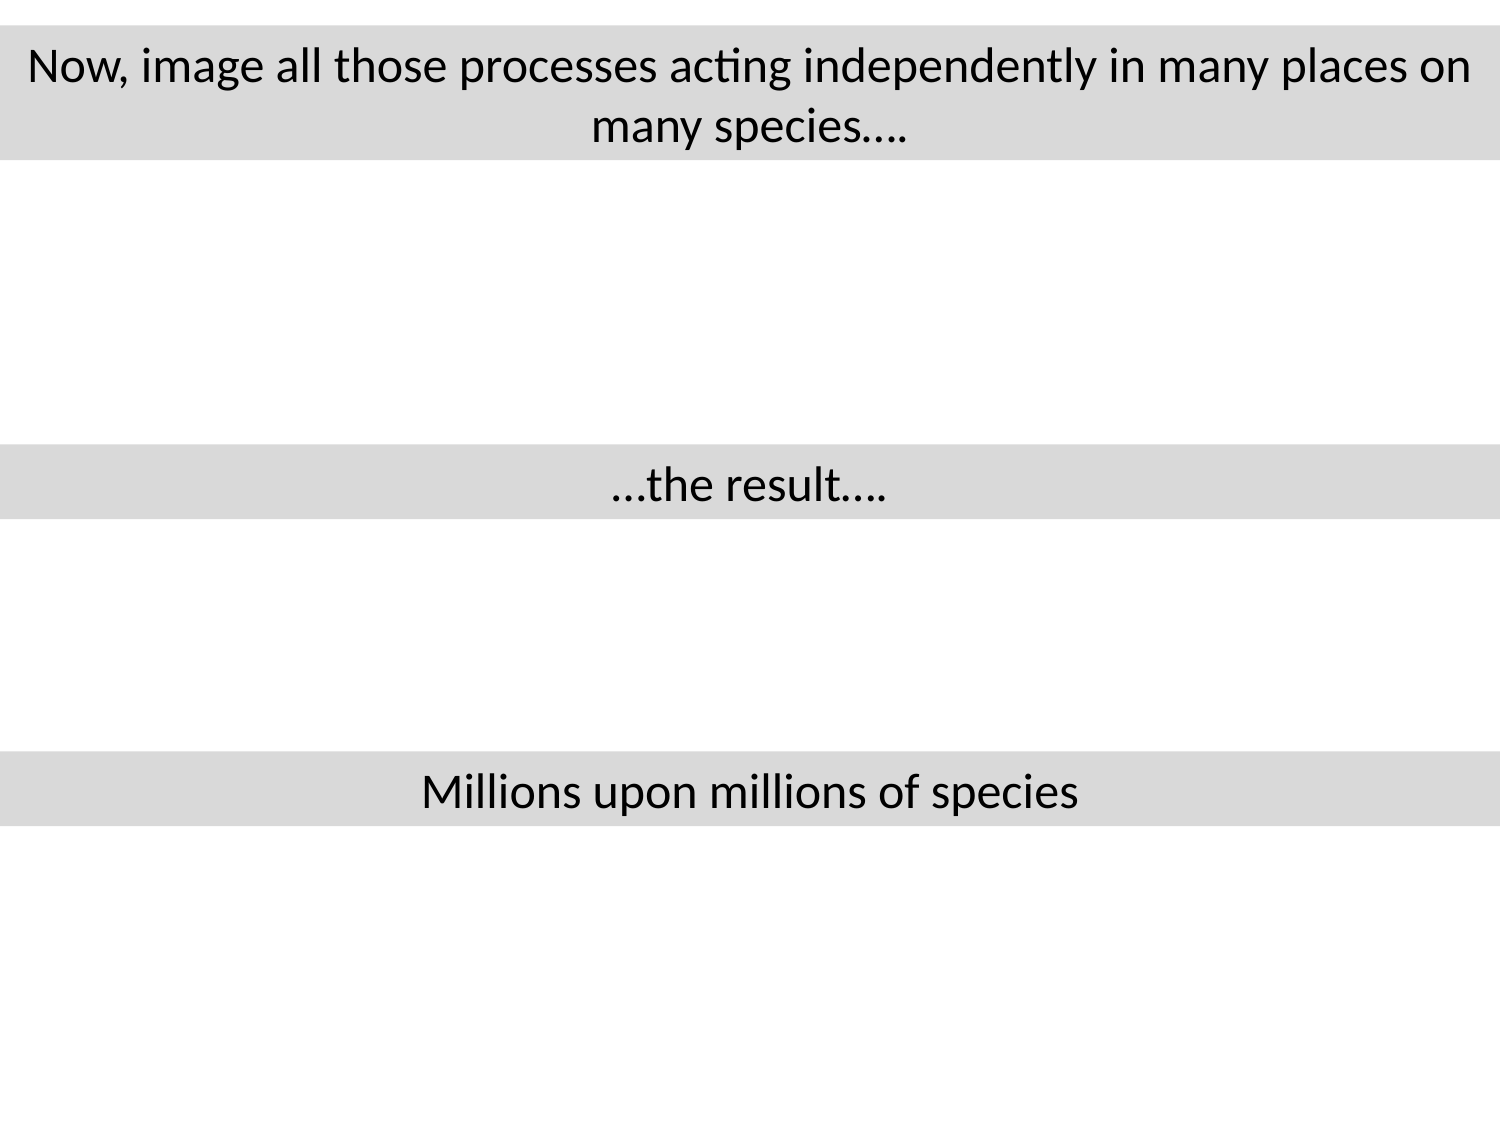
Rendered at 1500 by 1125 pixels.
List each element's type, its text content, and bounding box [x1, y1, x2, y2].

text_box Millions upon millions of species [0, 751, 1500, 827]
text_box …the result…. [0, 444, 1500, 520]
text_box Now, image all those processes acting independently in many places on many species…. [0, 25, 1500, 161]
